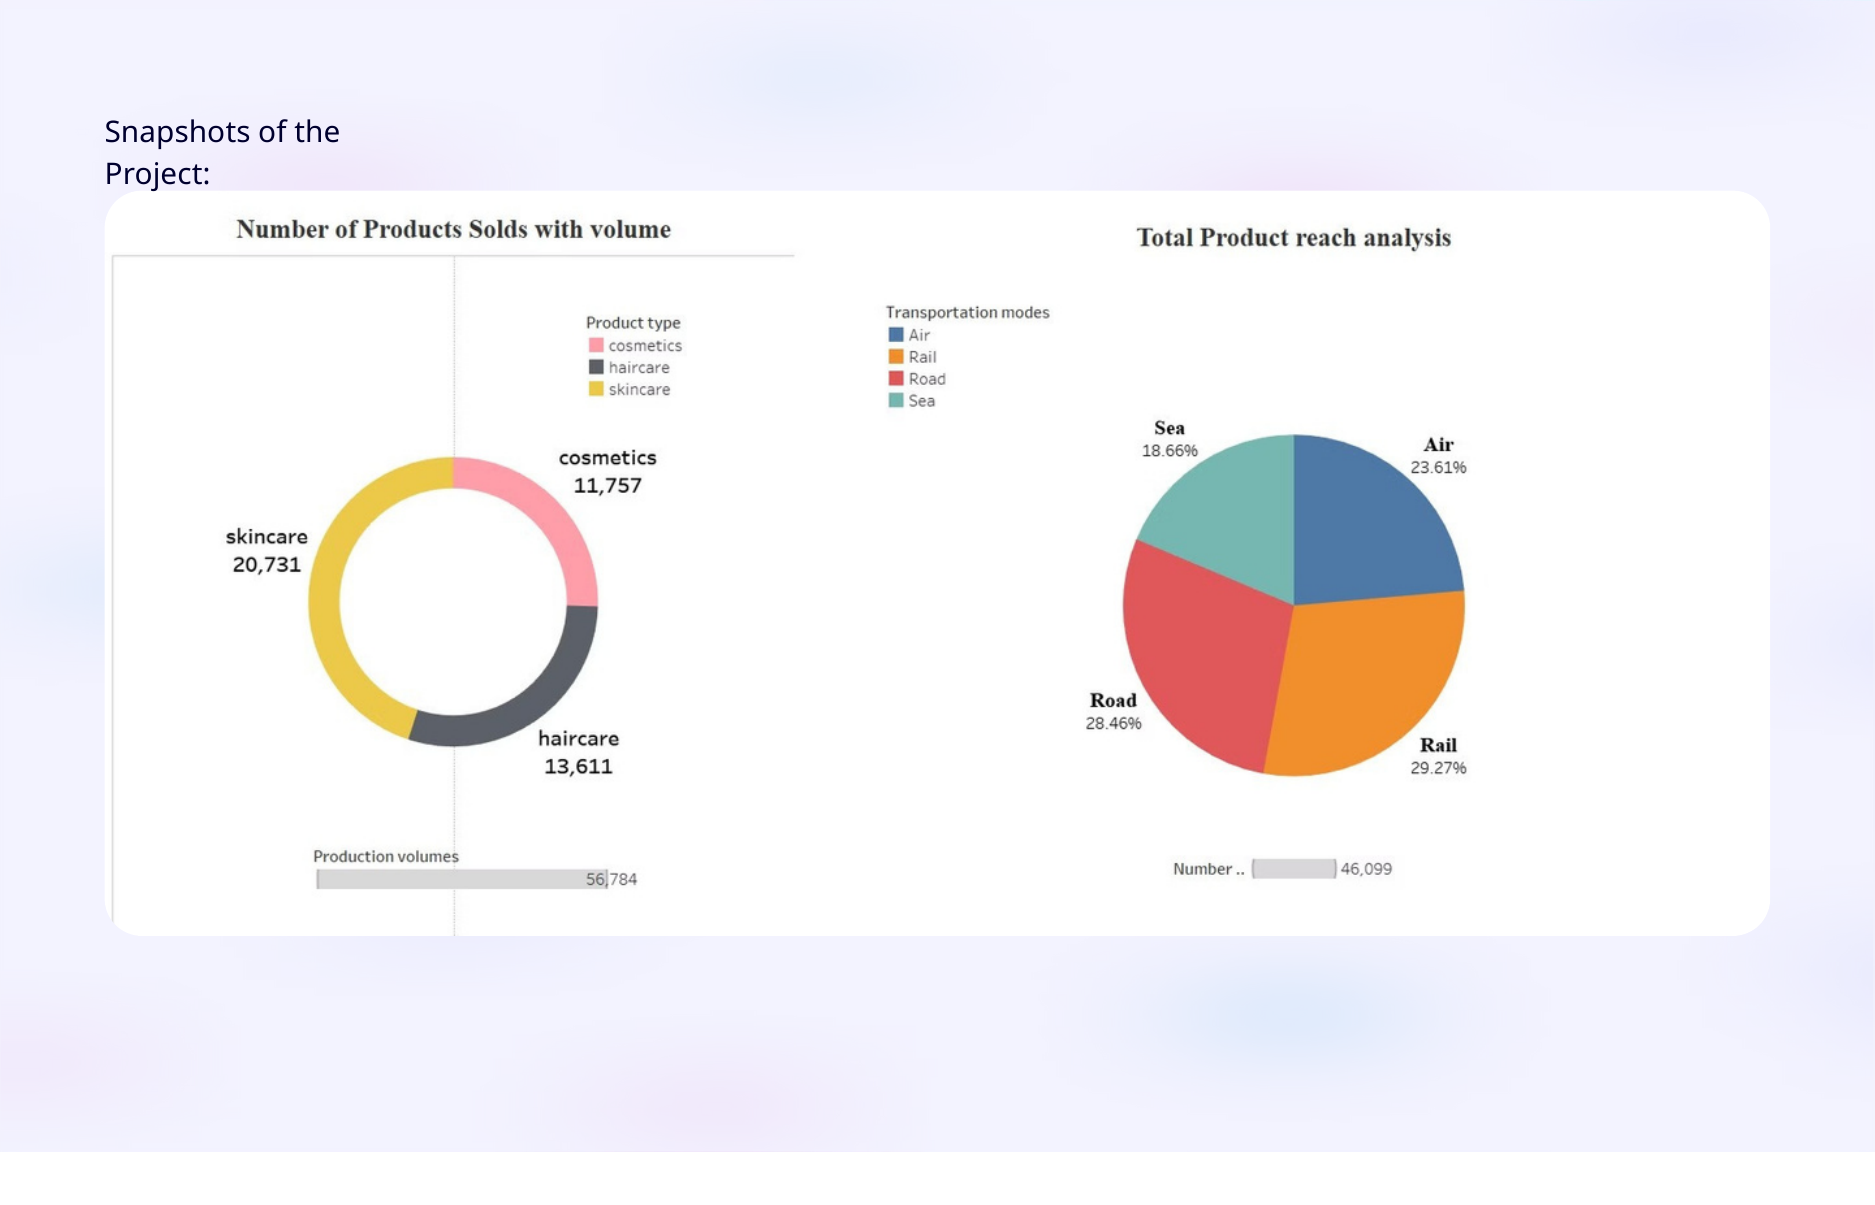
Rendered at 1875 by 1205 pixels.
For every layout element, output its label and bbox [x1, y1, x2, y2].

text_box [104, 190, 1771, 937]
text_box [0, 0, 1875, 1152]
